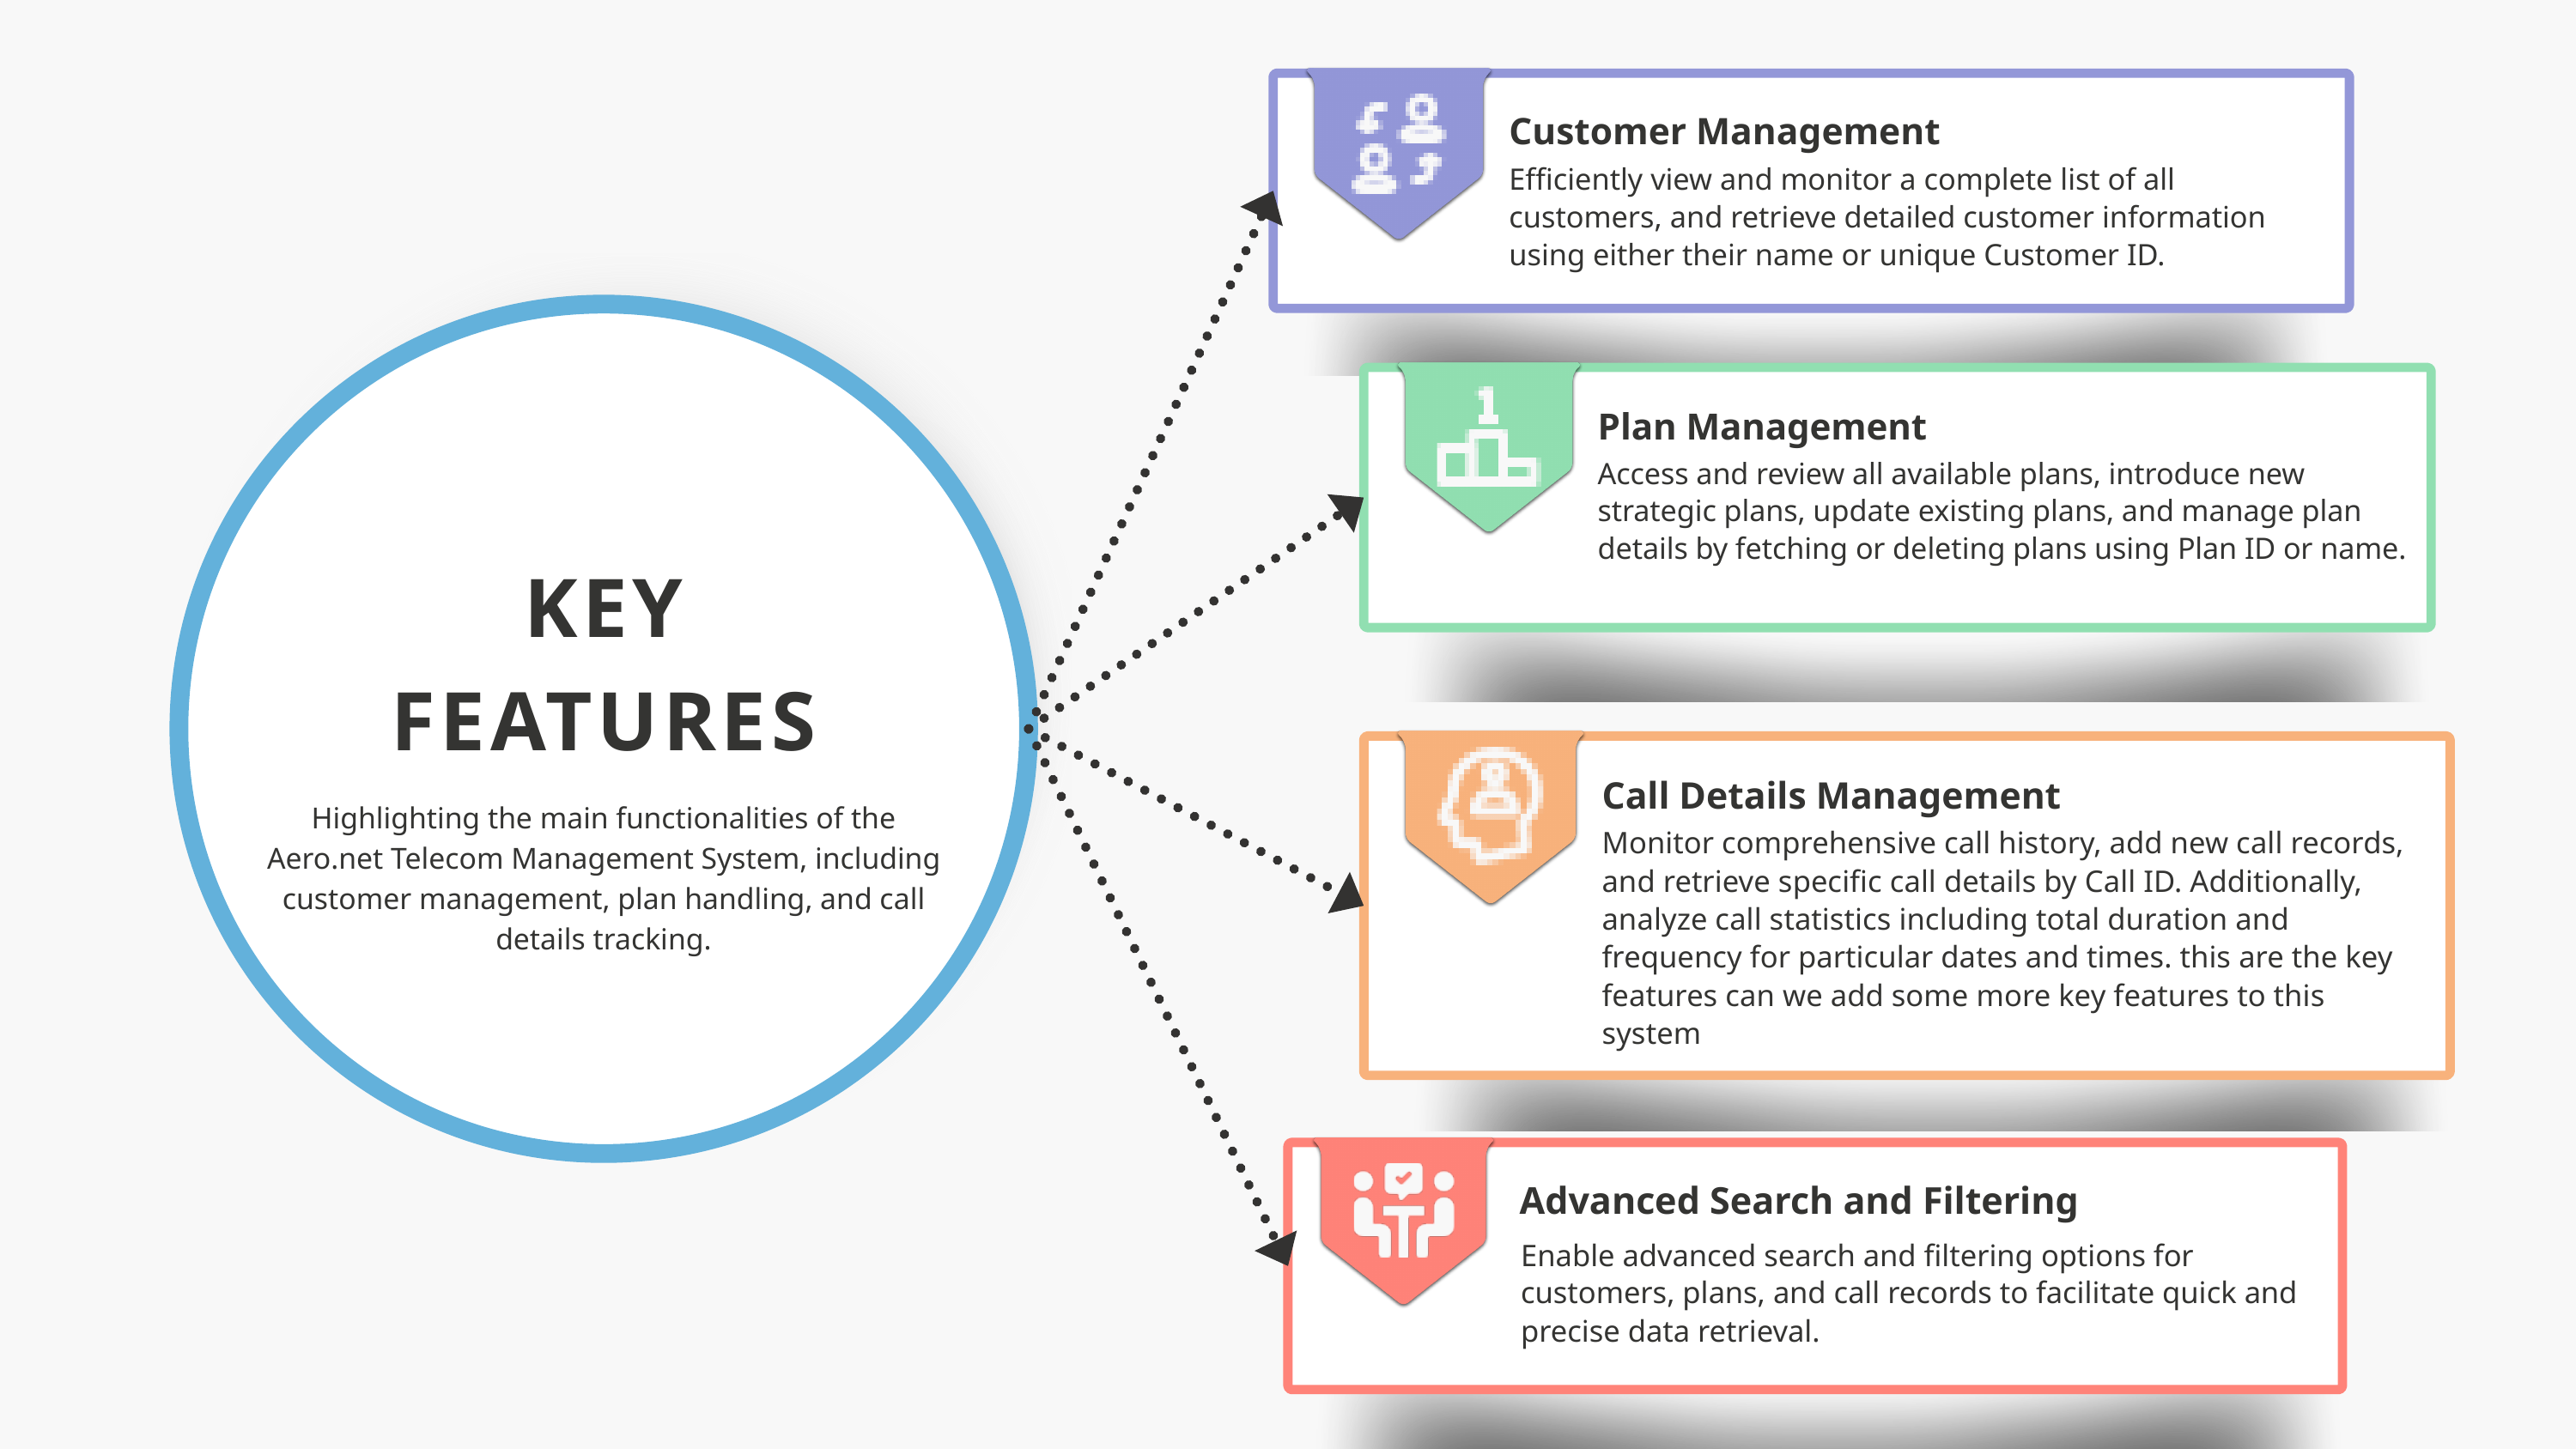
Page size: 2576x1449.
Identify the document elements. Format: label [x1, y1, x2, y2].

text_box [1394, 361, 1583, 366]
text_box [1414, 1081, 2451, 1131]
text_box [1273, 72, 2350, 309]
text_box [1364, 736, 2451, 1076]
text_box [1394, 729, 1587, 734]
text_box [1303, 66, 1494, 71]
text_box [179, 304, 1030, 1155]
text_box [1303, 316, 2330, 376]
text_box [1350, 496, 1358, 509]
text_box [1275, 1256, 1283, 1264]
text_box [1287, 1142, 2343, 1390]
text_box [1405, 634, 2432, 702]
text_box [1363, 367, 2432, 628]
text_box [191, 253, 1072, 1134]
text_box [1350, 893, 1358, 909]
text_box [1261, 193, 1268, 201]
text_box [1310, 1136, 1497, 1141]
text_box [1316, 1394, 2343, 1449]
